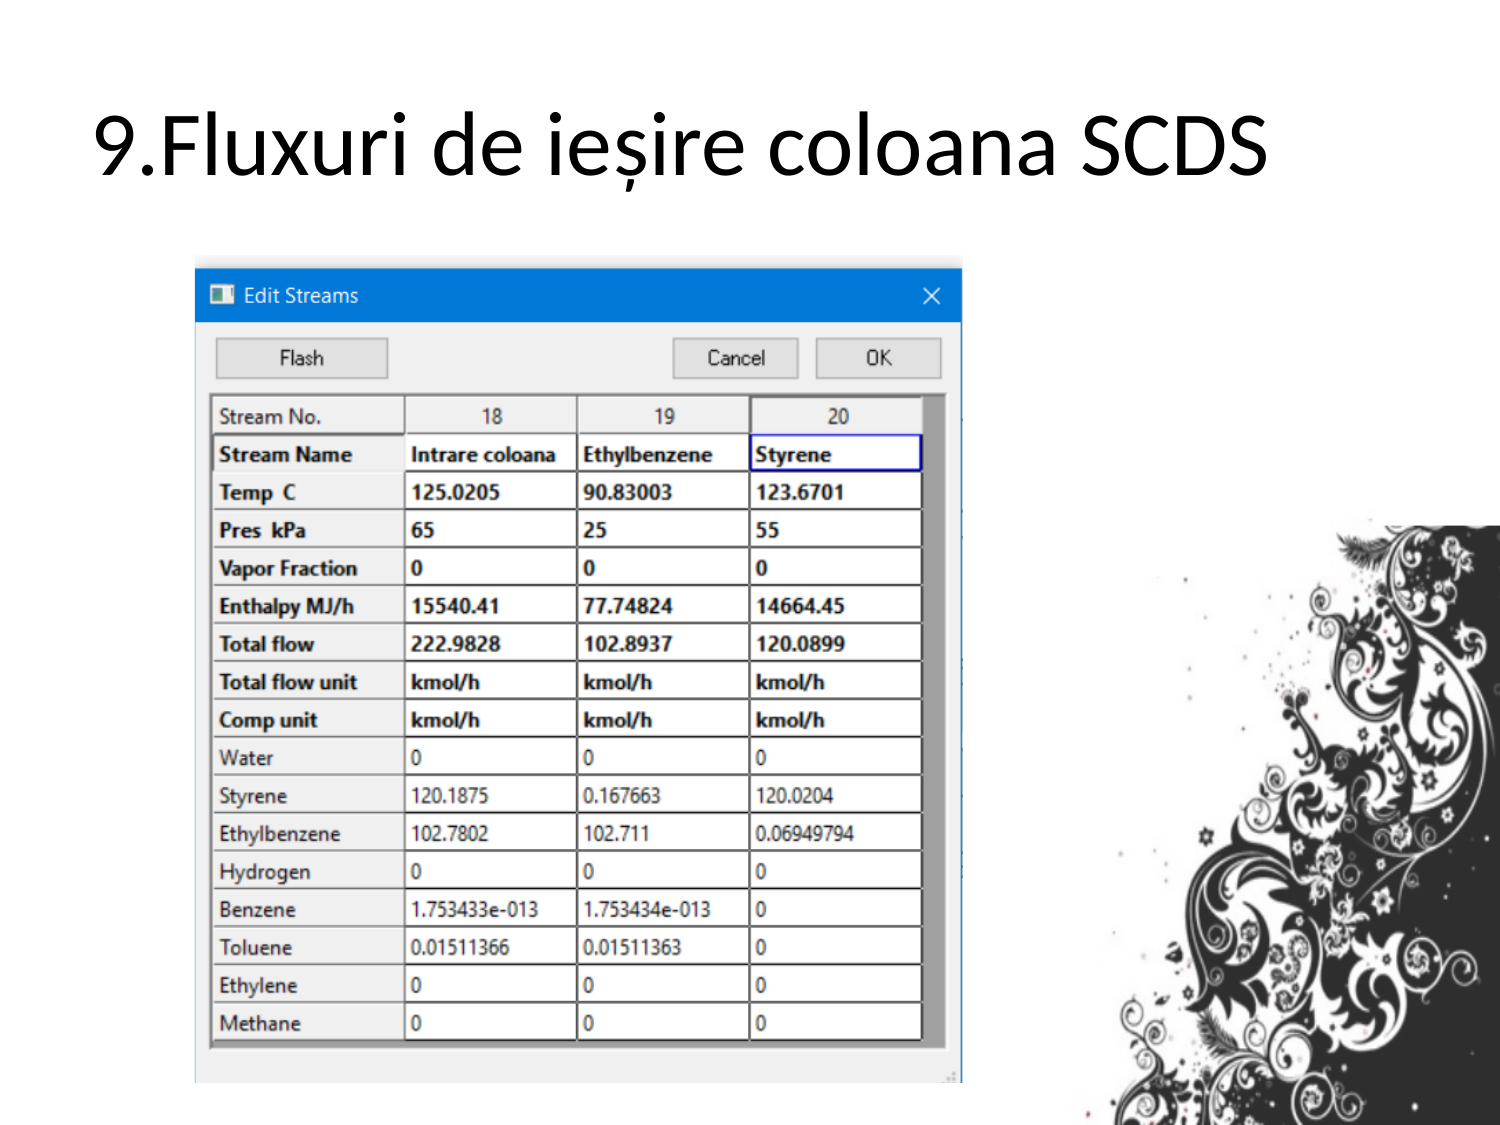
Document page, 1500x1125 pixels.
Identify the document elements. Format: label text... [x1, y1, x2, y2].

picture [194, 255, 963, 1083]
title 9.Fluxuri de ieșire coloana SCDS [0, 0, 1500, 1125]
